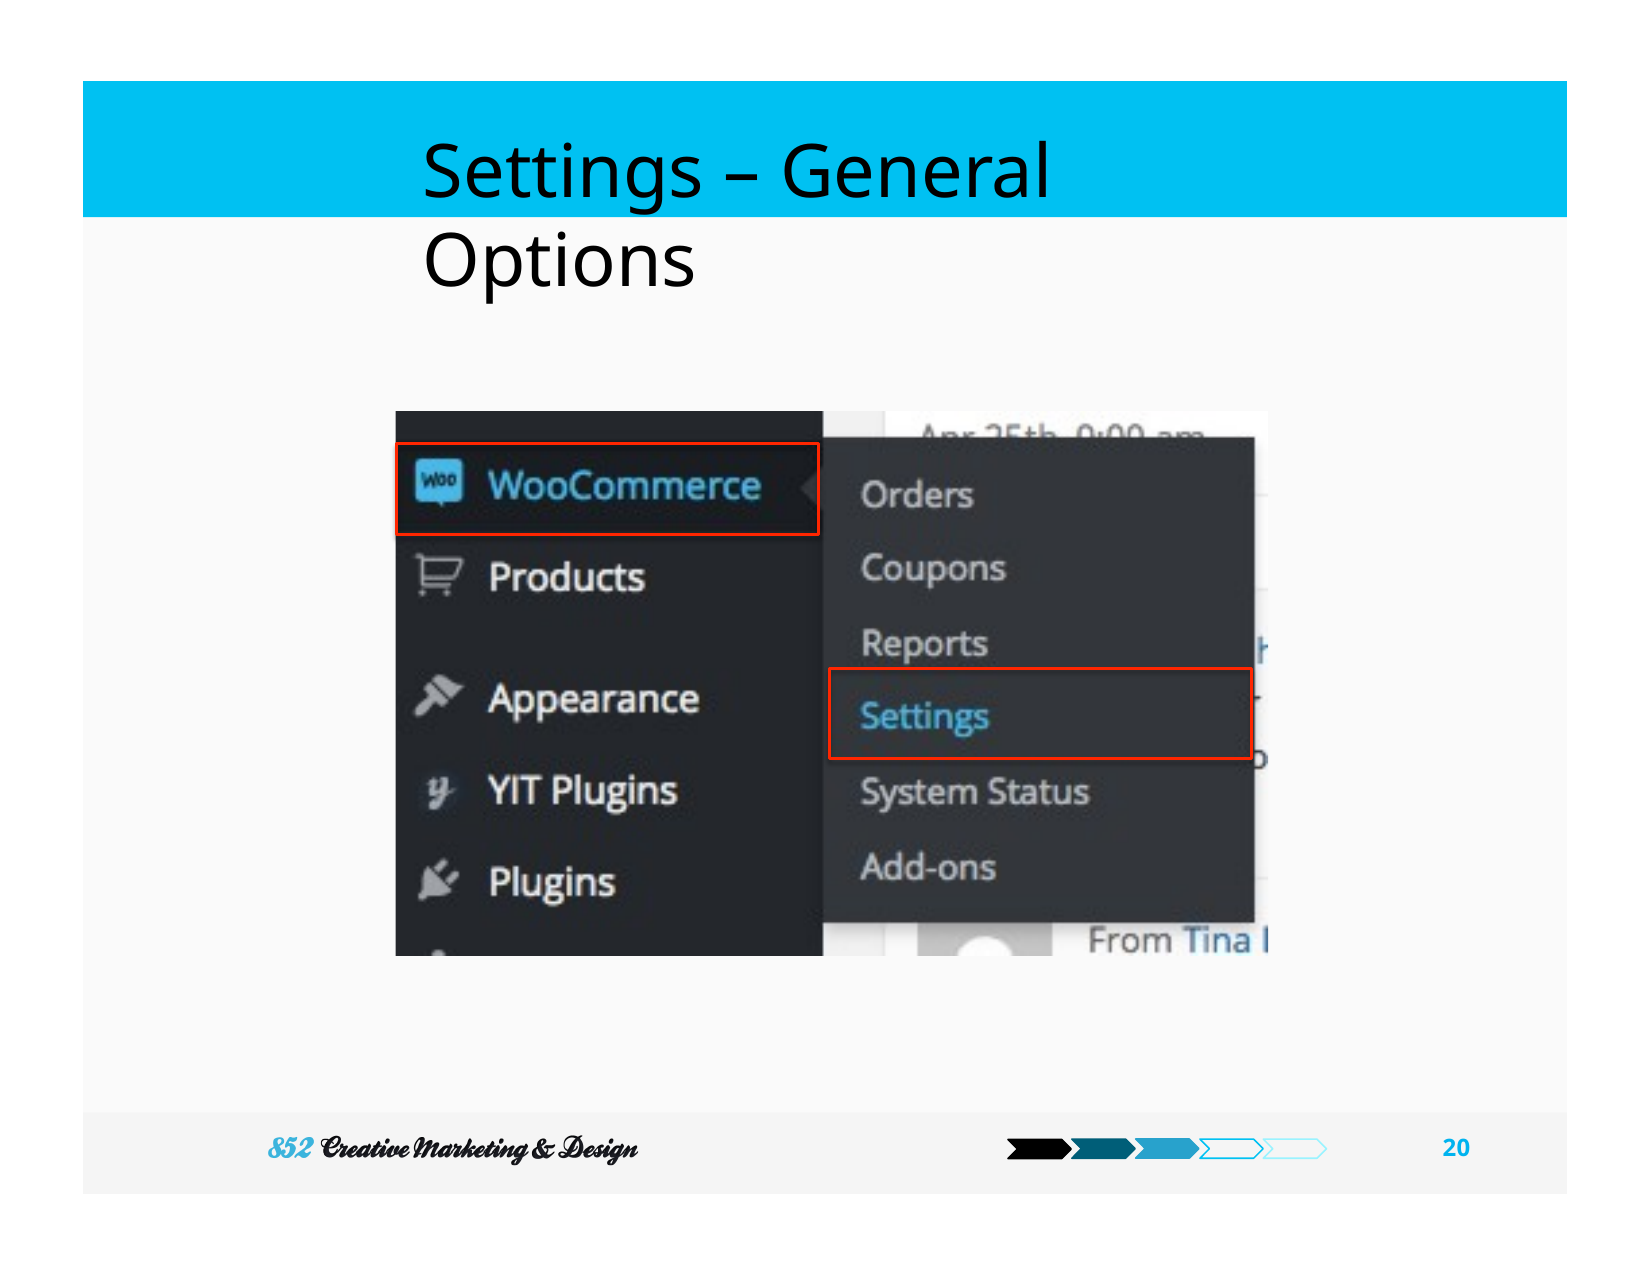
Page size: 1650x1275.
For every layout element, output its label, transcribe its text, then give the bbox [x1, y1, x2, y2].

text_box [387, 438, 828, 548]
text_box [395, 411, 1269, 956]
text_box [396, 443, 819, 535]
title Settings – General Options [420, 121, 1229, 337]
text_box [1007, 1139, 1072, 1159]
text_box [829, 668, 1252, 759]
text_box [1199, 1139, 1264, 1159]
text_box [820, 663, 1261, 772]
text_box [1135, 1138, 1199, 1159]
text_box [1263, 1139, 1327, 1159]
slide_number 20 [1438, 1129, 1484, 1275]
text_box [1071, 1139, 1136, 1159]
picture [257, 1124, 645, 1173]
